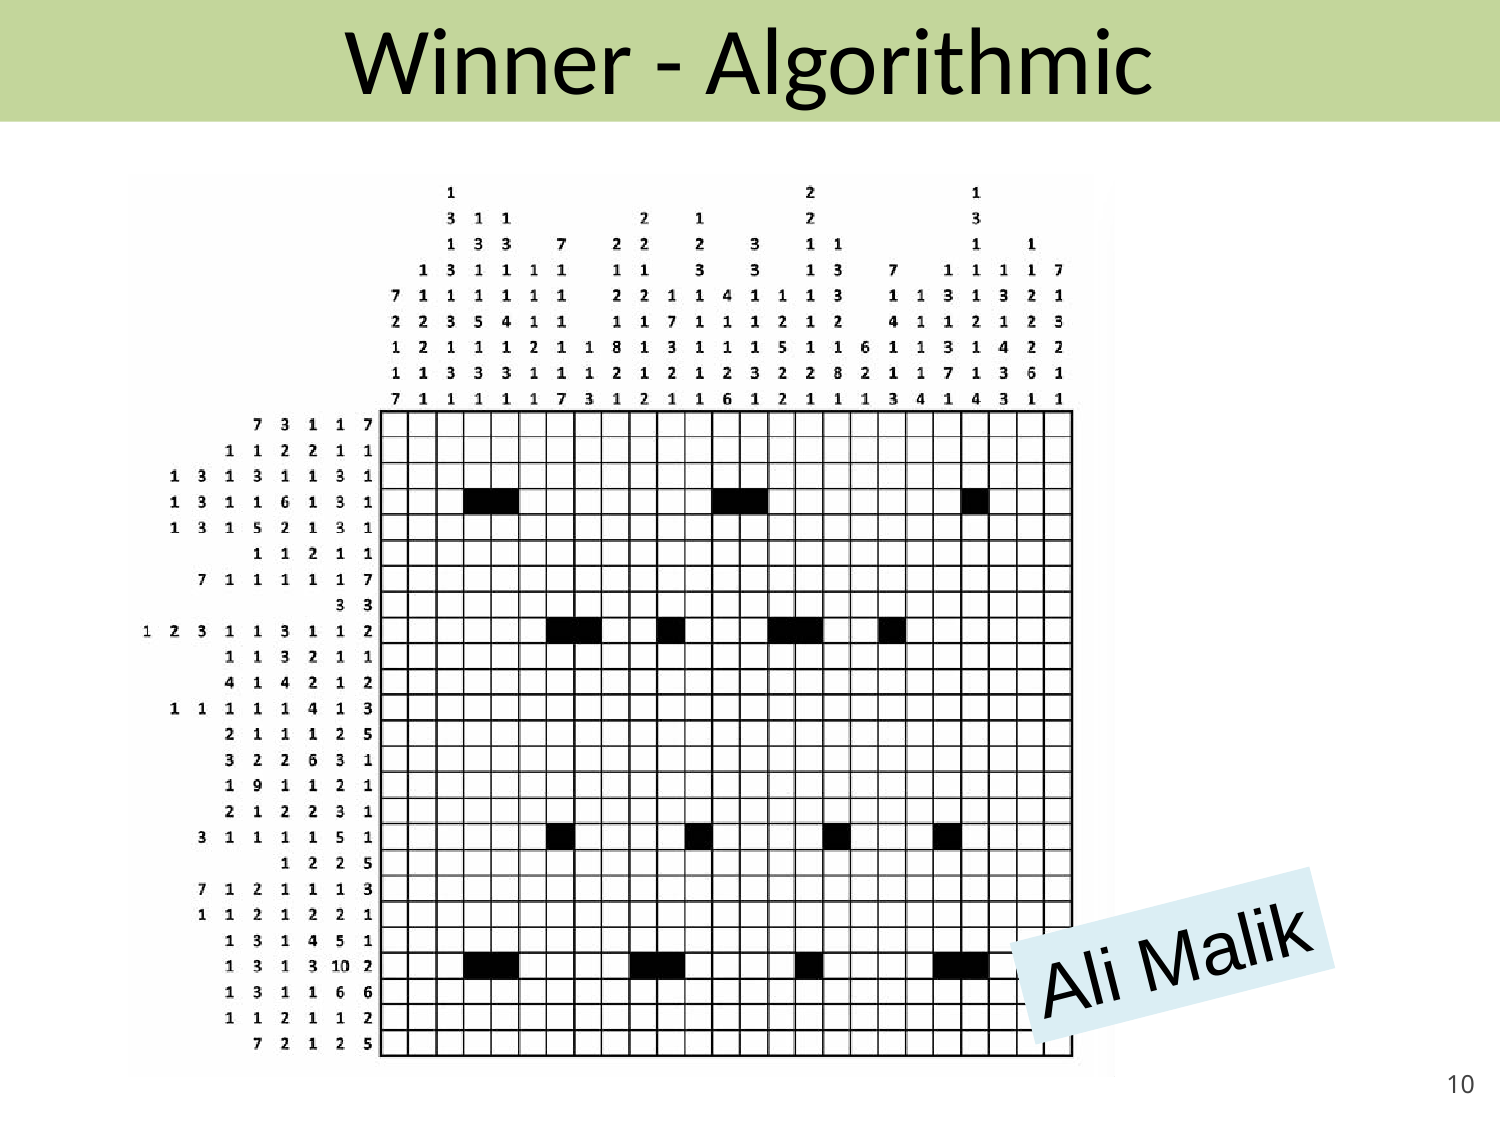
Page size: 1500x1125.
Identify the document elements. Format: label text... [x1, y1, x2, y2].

text_box Ali Malik [1120, 866, 1336, 1024]
picture [128, 173, 1115, 1077]
title Winner - Algorithmic [75, 0, 1425, 113]
